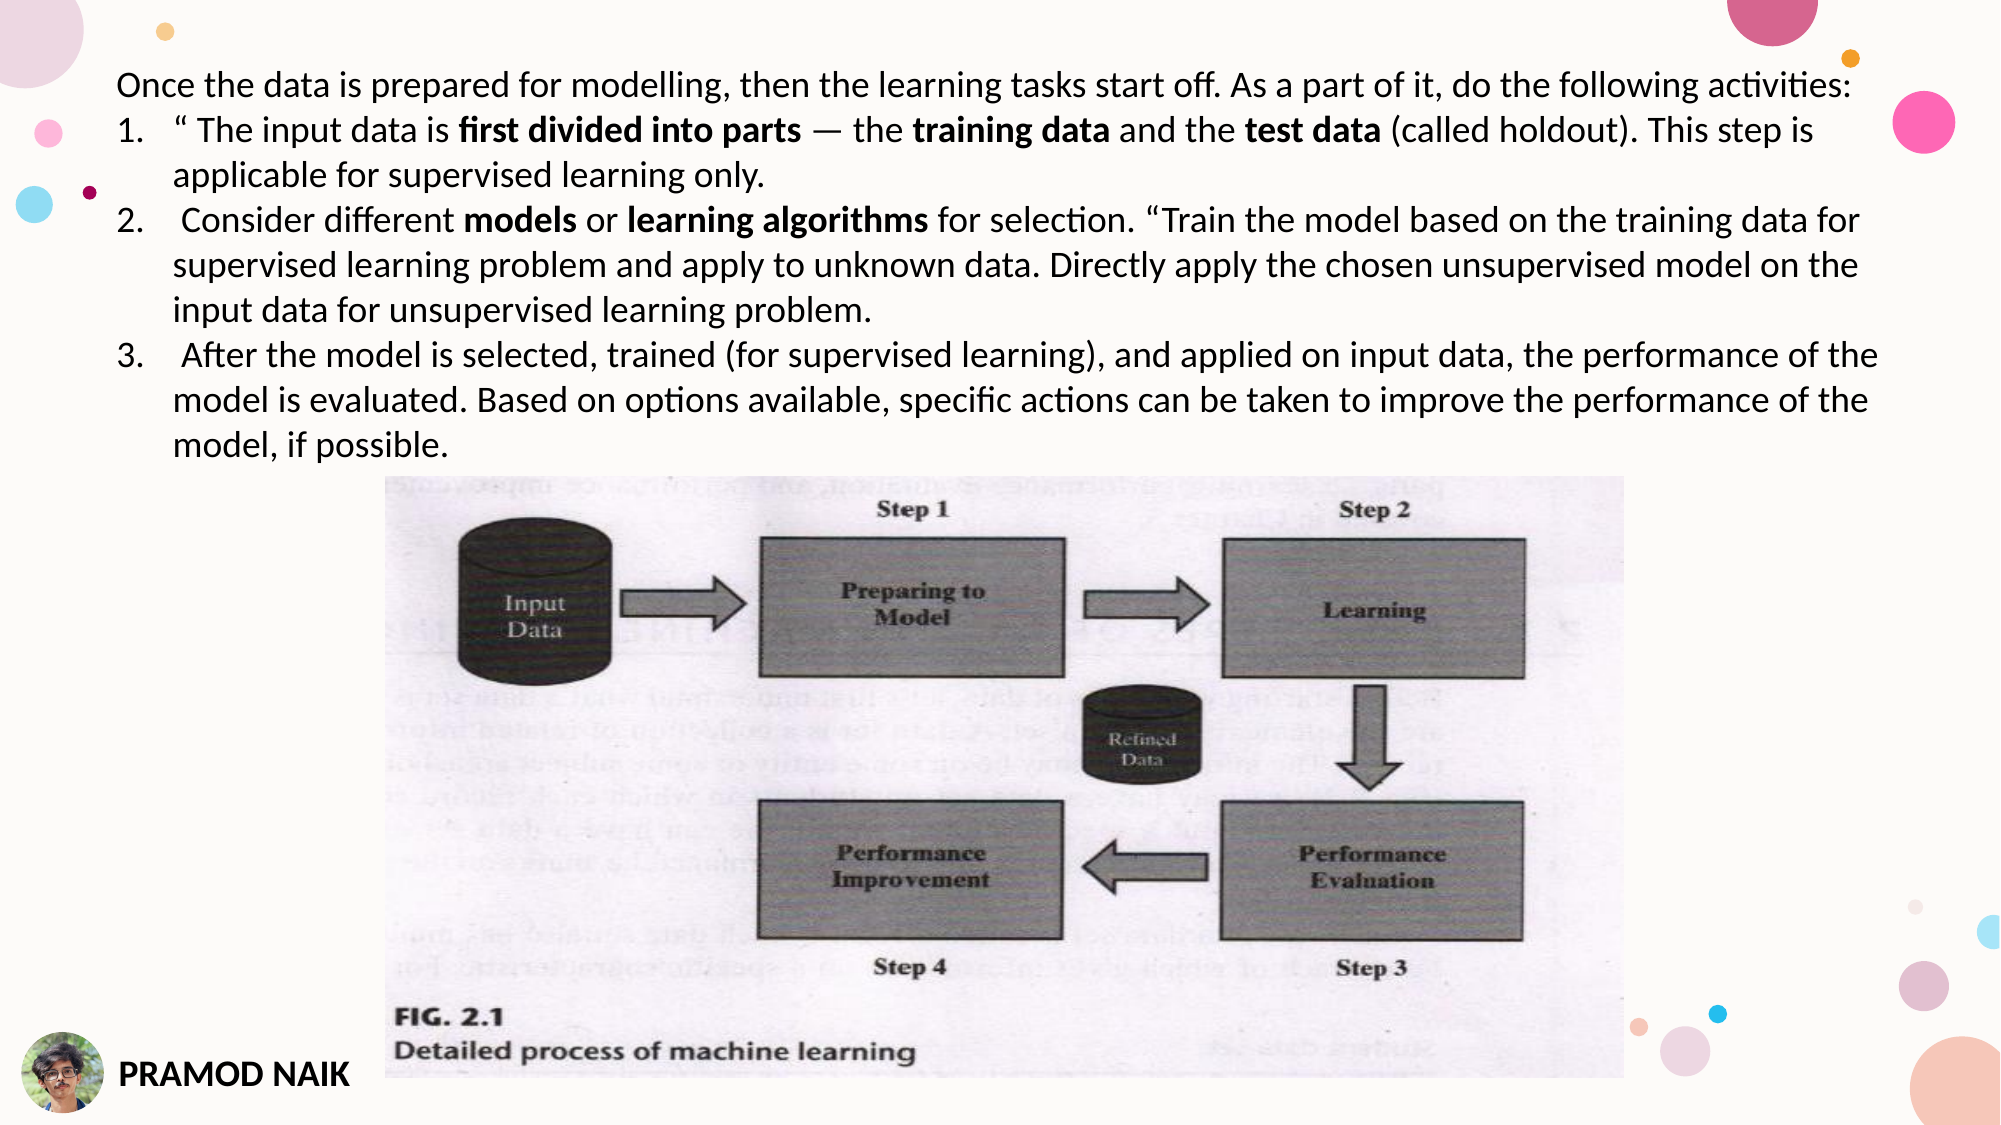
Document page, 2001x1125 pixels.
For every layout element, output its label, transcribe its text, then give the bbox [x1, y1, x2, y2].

picture [385, 476, 1624, 1078]
picture [21, 1031, 104, 1114]
text_box Once the data is prepared for modelling, then the learning tasks start off. As a part of it, do the following activities: “ The input data is first divided into parts — the training data and the test data (called holdout). This step is applicable for supervised learning only. Consider different models or learning algorithms for selection. “Train the model based on the training data for supervised learning problem and apply to unknown data. Directly apply the chosen unsupervised model on the input data for unsupervised learning problem. After the model is selected, trained (for supervised learning), and applied on input data, the performance of the model is evaluated. Based on options available, specific actions can be taken to improve the performance of the model, if possible. [101, 52, 1908, 473]
